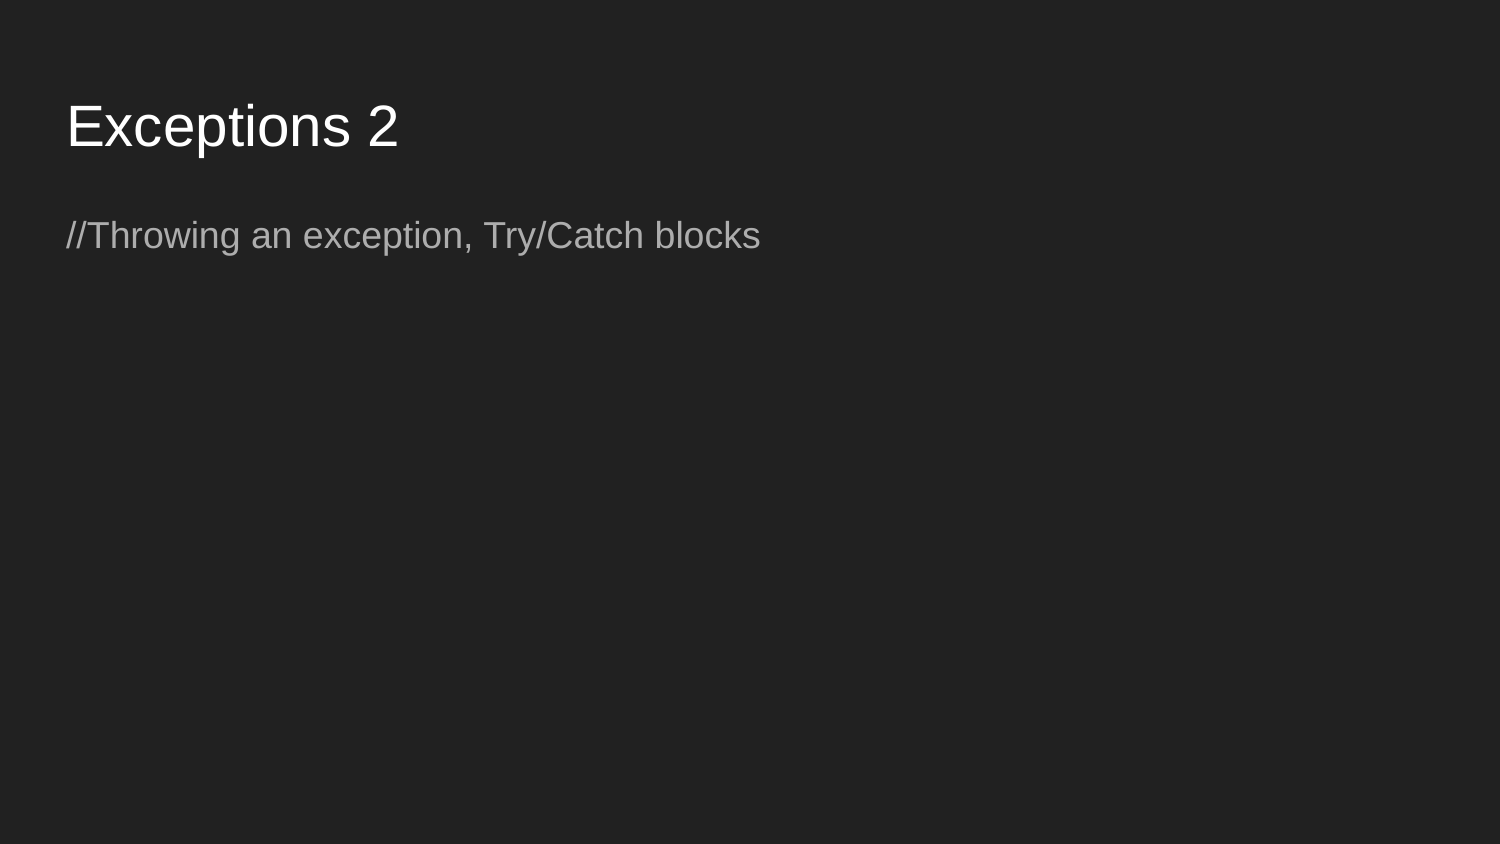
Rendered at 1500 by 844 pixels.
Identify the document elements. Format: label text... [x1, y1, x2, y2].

list //Throwing an exception, Try/Catch blocks [51, 189, 1449, 750]
title Exceptions 2 [51, 72, 1449, 167]
